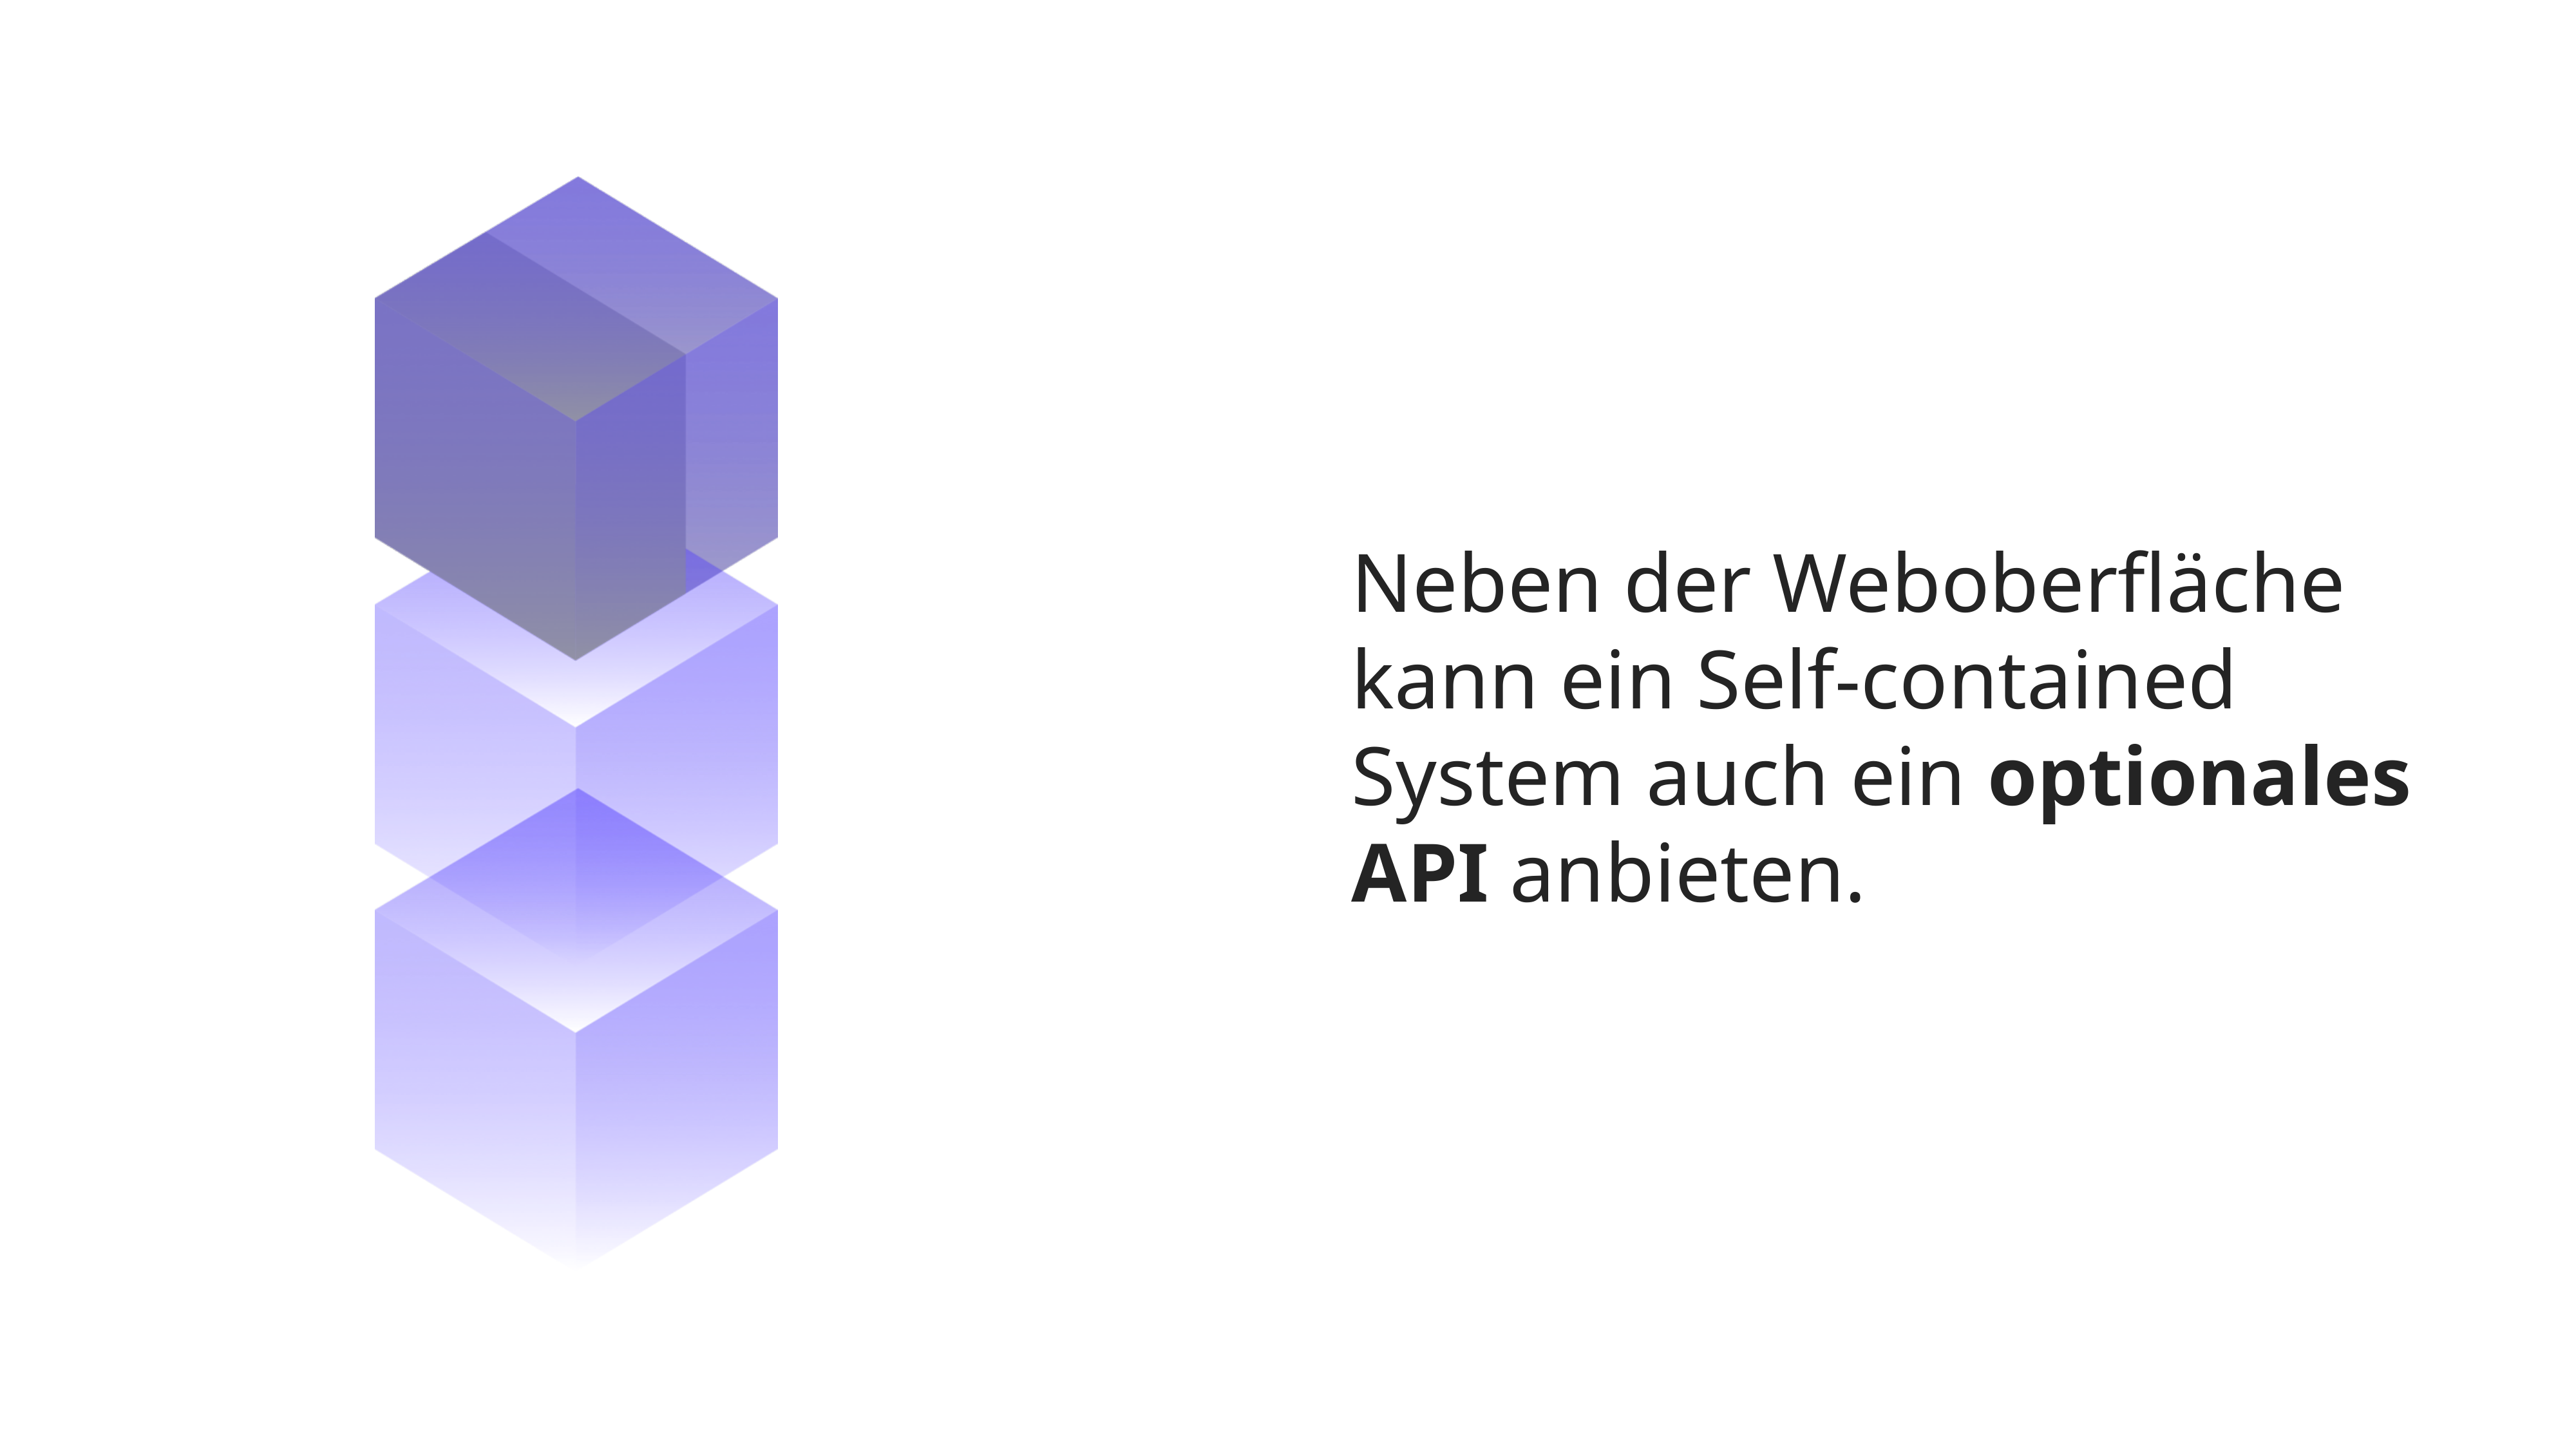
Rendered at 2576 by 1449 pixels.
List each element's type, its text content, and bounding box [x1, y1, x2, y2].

picture [375, 176, 778, 1273]
list Neben der Weboberfläche kann ein Self-contained System auch ein optionales API anbieten. [1351, 126, 2423, 1322]
